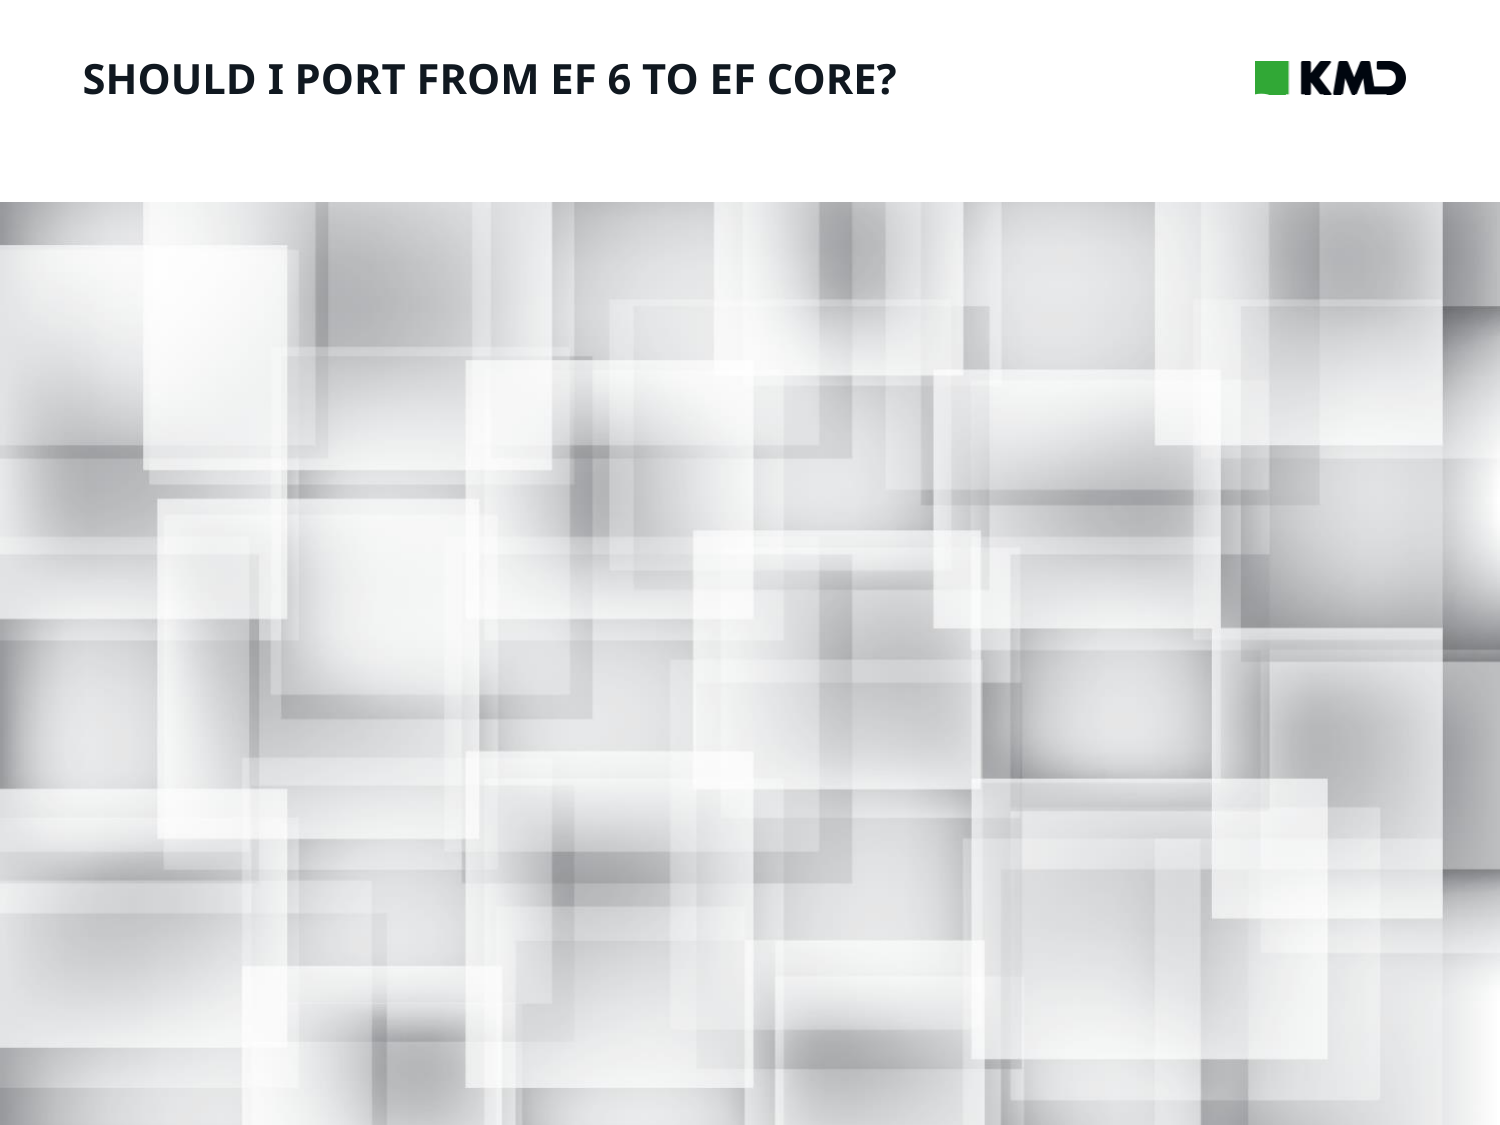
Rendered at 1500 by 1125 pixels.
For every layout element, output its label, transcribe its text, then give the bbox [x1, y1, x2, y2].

picture [0, 202, 1500, 1125]
text_box Should I PORT from EF 6 to ef core? [0, 0, 1222, 153]
title Ladder Infographics for PowerPoint [74, 44, 1426, 163]
